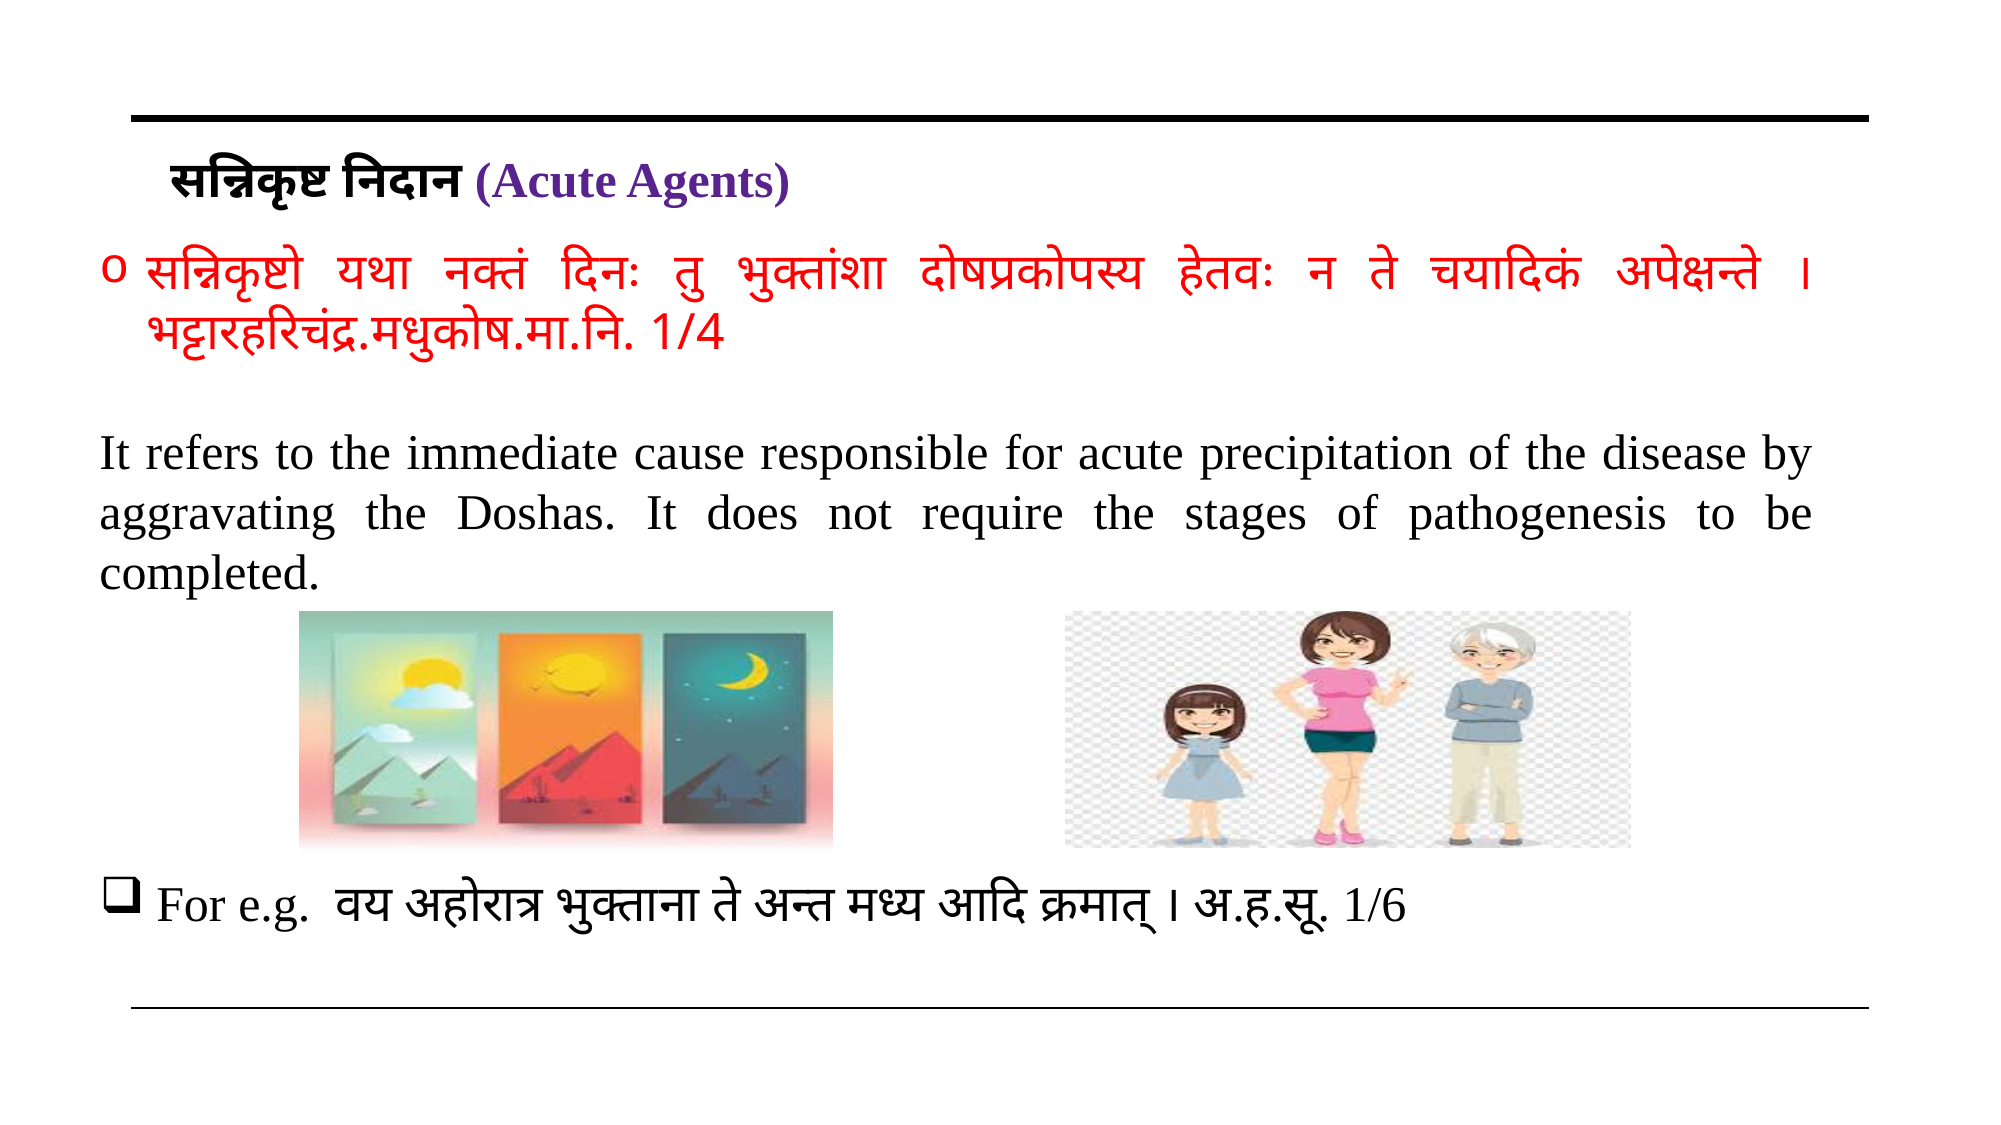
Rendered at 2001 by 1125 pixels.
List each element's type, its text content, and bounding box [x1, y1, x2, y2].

picture [299, 611, 833, 851]
text_box सन्निकृष्ट निदान (Acute Agents) [155, 139, 1264, 215]
text_box सन्निकृष्टो यथा नक्तं दिनः तु भुक्तांशा दोषप्रकोपस्य हेतवः न ते चयादिकं अपेक्षन्ते । भट्टारहरिचंद्र.मधुकोष.मा.नि. 1/4 It refers to the immediate cause responsible for acute precipitation of the disease by aggravating the Doshas. It does not require the stages of pathogenesis to be completed. [84, 232, 1829, 717]
text_box For e.g. वय अहोरात्र भुक्ताना ते अन्त मध्य आदि क्रमात् । अ.ह.सू. 1/6 [85, 863, 2000, 999]
picture [1065, 611, 1631, 849]
